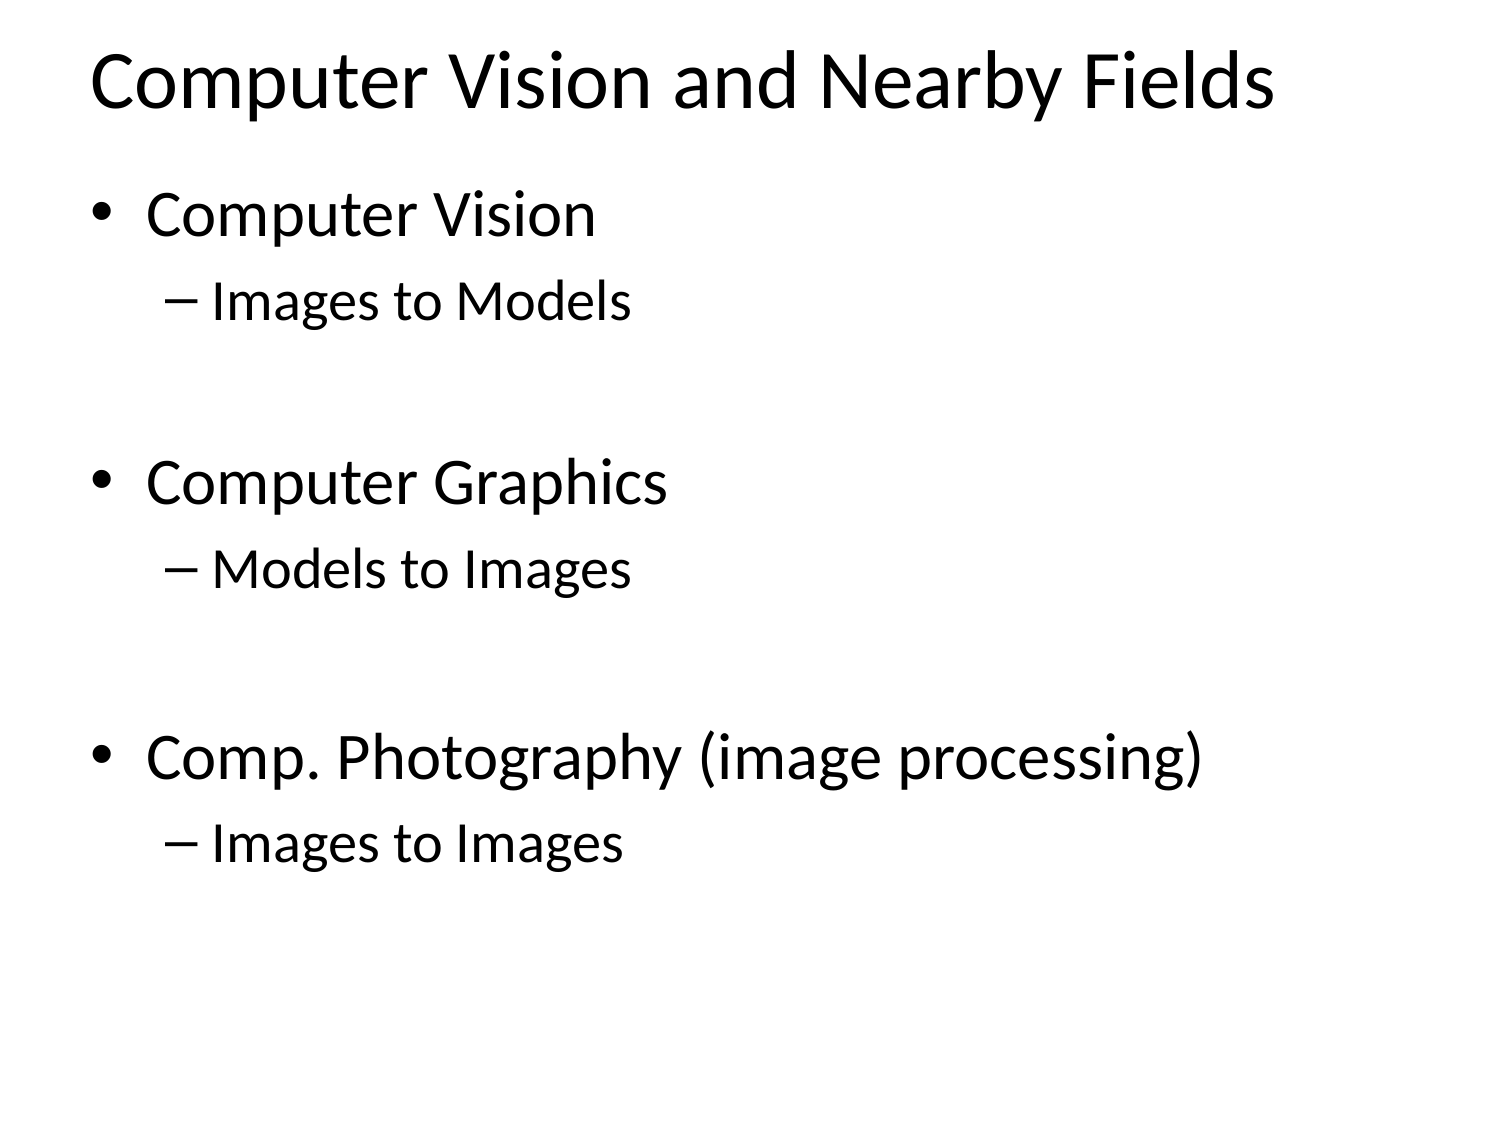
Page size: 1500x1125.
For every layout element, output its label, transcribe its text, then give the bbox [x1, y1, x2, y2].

title Computer Vision and Nearby Fields [74, 0, 1426, 151]
list Computer Vision Images to Models Computer Graphics Models to Images Comp. Photography (image processing) Images to Images [74, 162, 1426, 1006]
